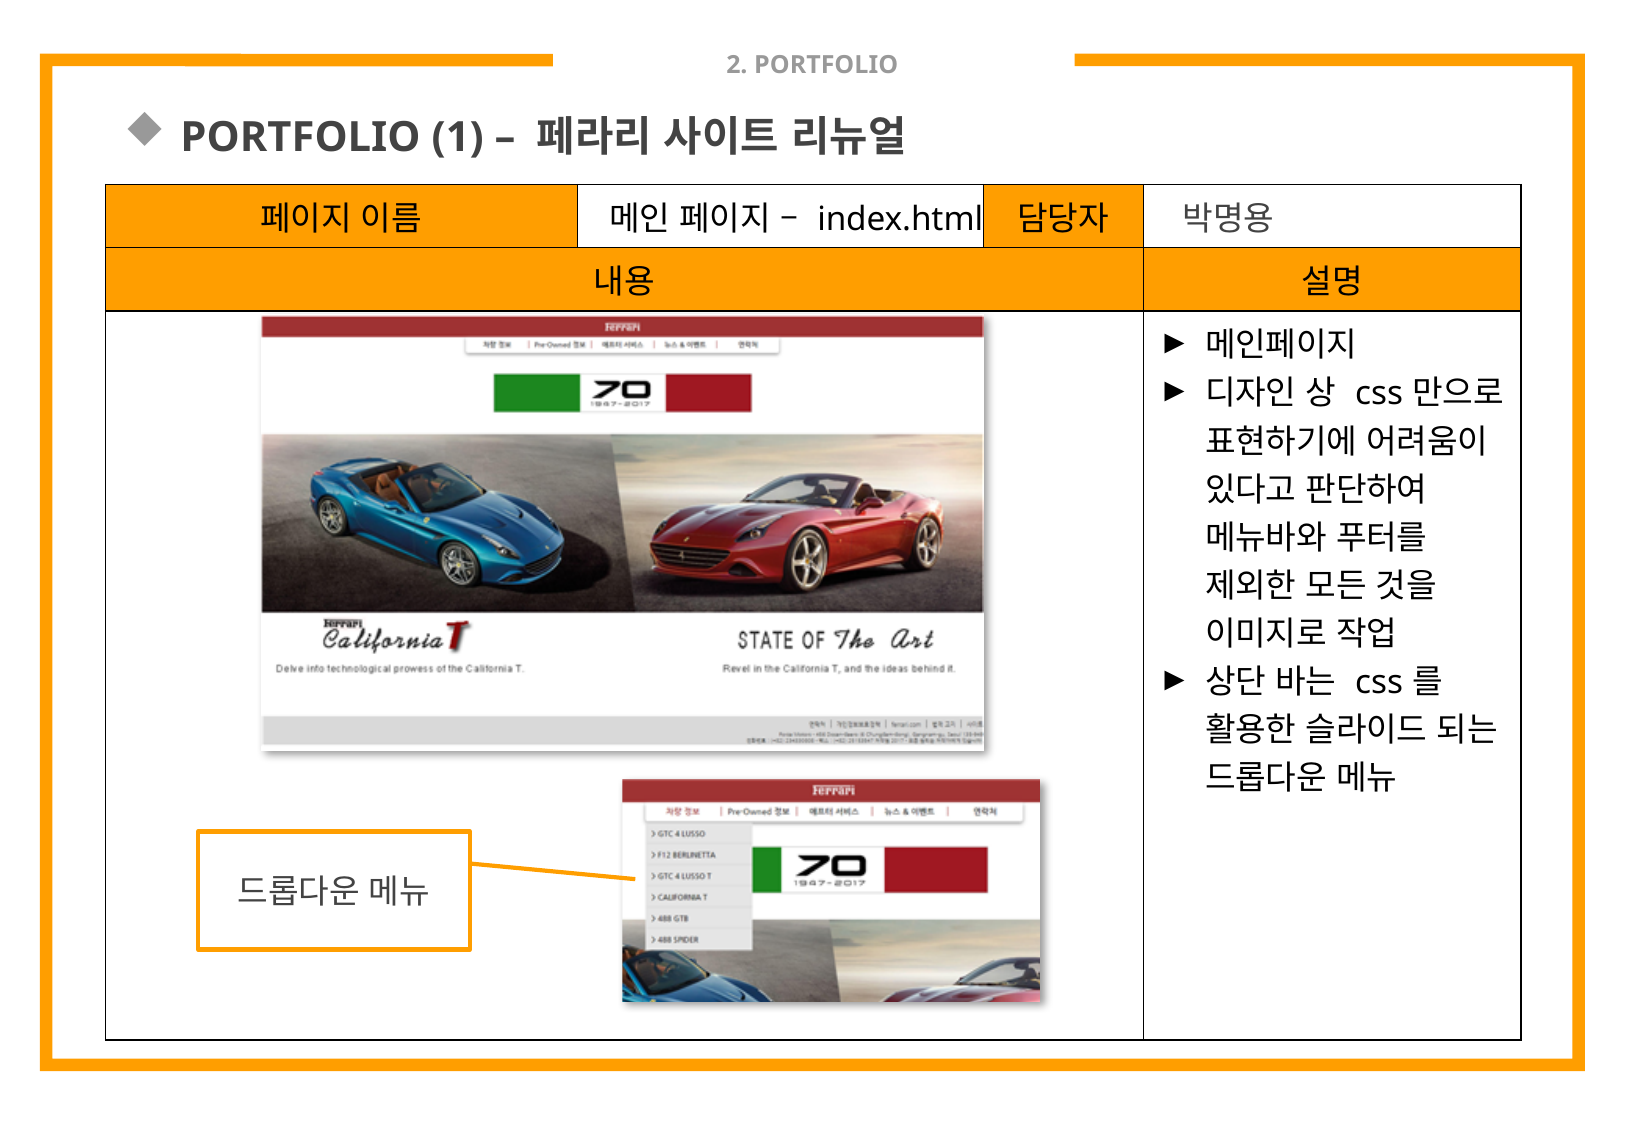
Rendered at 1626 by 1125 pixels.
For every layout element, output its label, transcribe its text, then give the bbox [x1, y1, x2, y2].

text_box 드롭다운 메뉴 [196, 829, 617, 952]
table_header 페이지 이름 [106, 185, 577, 247]
table_header 담당자 [984, 185, 1143, 247]
table_cell 메인페이지 디자인 상 css만으로 표현하기에 어려움이 있다고 판단하여 메뉴바와 푸터를 제외한 모든 것을 이미지로 작업 상단 바는 css를 활용한 슬라이드 되는 드롭다운 메뉴 [1144, 312, 1520, 1039]
table_cell [106, 312, 1143, 1039]
table_cell 설명 [1144, 248, 1520, 310]
table_header 메인 페이지 – index.html [578, 185, 983, 247]
picture [622, 779, 1041, 1002]
title 2. PORTFOLIO [576, 30, 1049, 91]
text_box PORTFOLIO (1) – 페라리 사이트 리뉴얼 [106, 91, 1300, 162]
table_cell 내용 [106, 248, 1143, 310]
picture [261, 314, 984, 751]
table_header 박명용 [1144, 185, 1520, 247]
